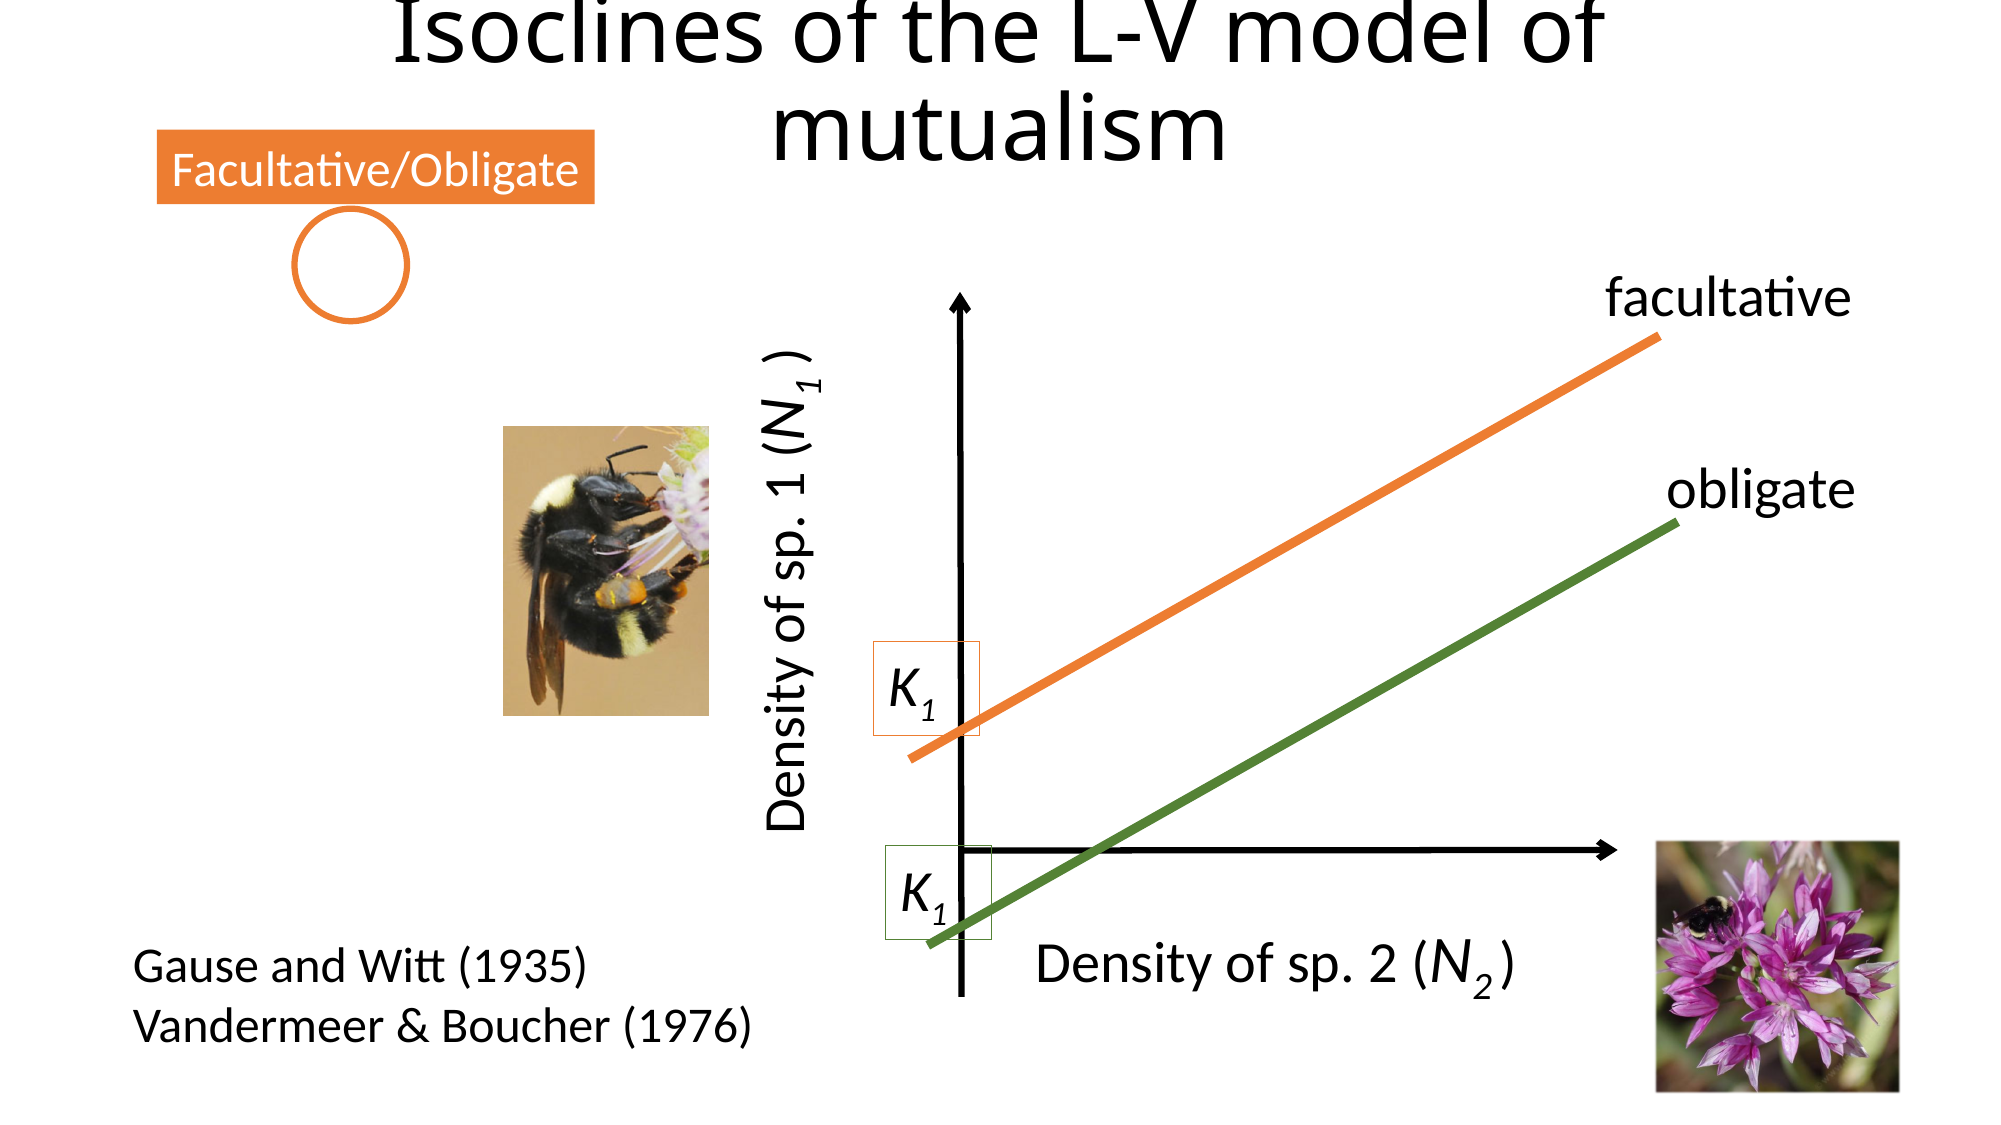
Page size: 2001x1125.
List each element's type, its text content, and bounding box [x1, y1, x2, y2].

text_box Gause and Witt (1935) Vandermeer & Boucher (1976) [118, 924, 769, 1060]
text_box facultative [1591, 250, 1868, 336]
picture [503, 426, 709, 716]
picture [1654, 839, 1901, 1094]
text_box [885, 443, 1873, 946]
title Isoclines of the L-V model of mutualism [137, 0, 1863, 191]
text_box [730, 279, 1618, 1005]
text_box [154, 129, 597, 322]
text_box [873, 335, 1660, 760]
